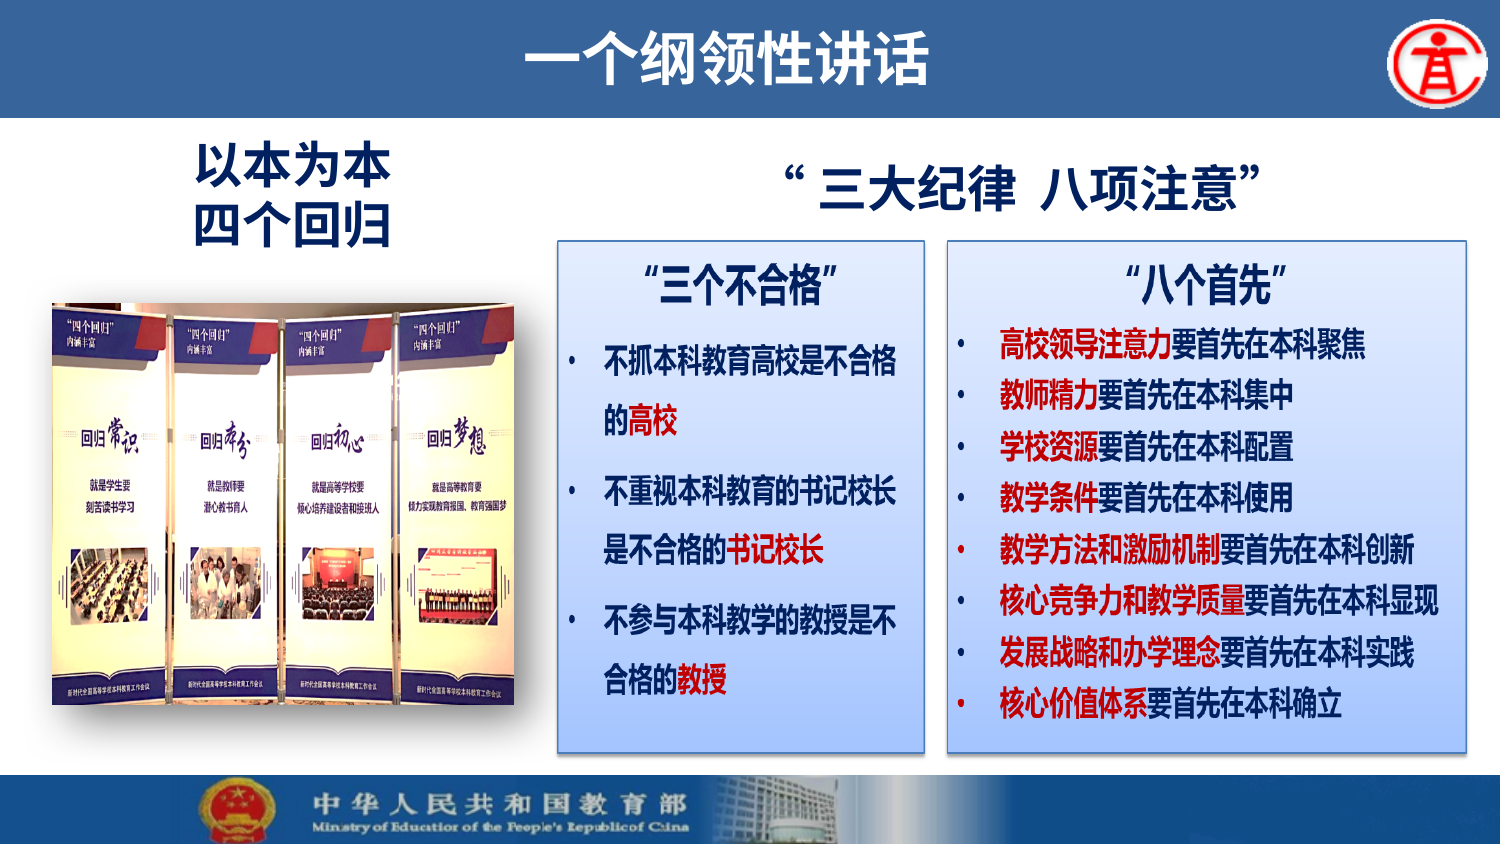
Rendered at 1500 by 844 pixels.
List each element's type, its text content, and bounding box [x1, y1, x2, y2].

picture [0, 775, 1500, 844]
picture [548, 236, 1471, 766]
title 一个纲领性讲话 [29, 0, 1425, 115]
text_box “三大纪律 八项注意” [740, 150, 1305, 225]
text_box 以本为本四个回归 [177, 128, 431, 259]
picture [1425, 19, 1488, 109]
picture [52, 303, 514, 705]
